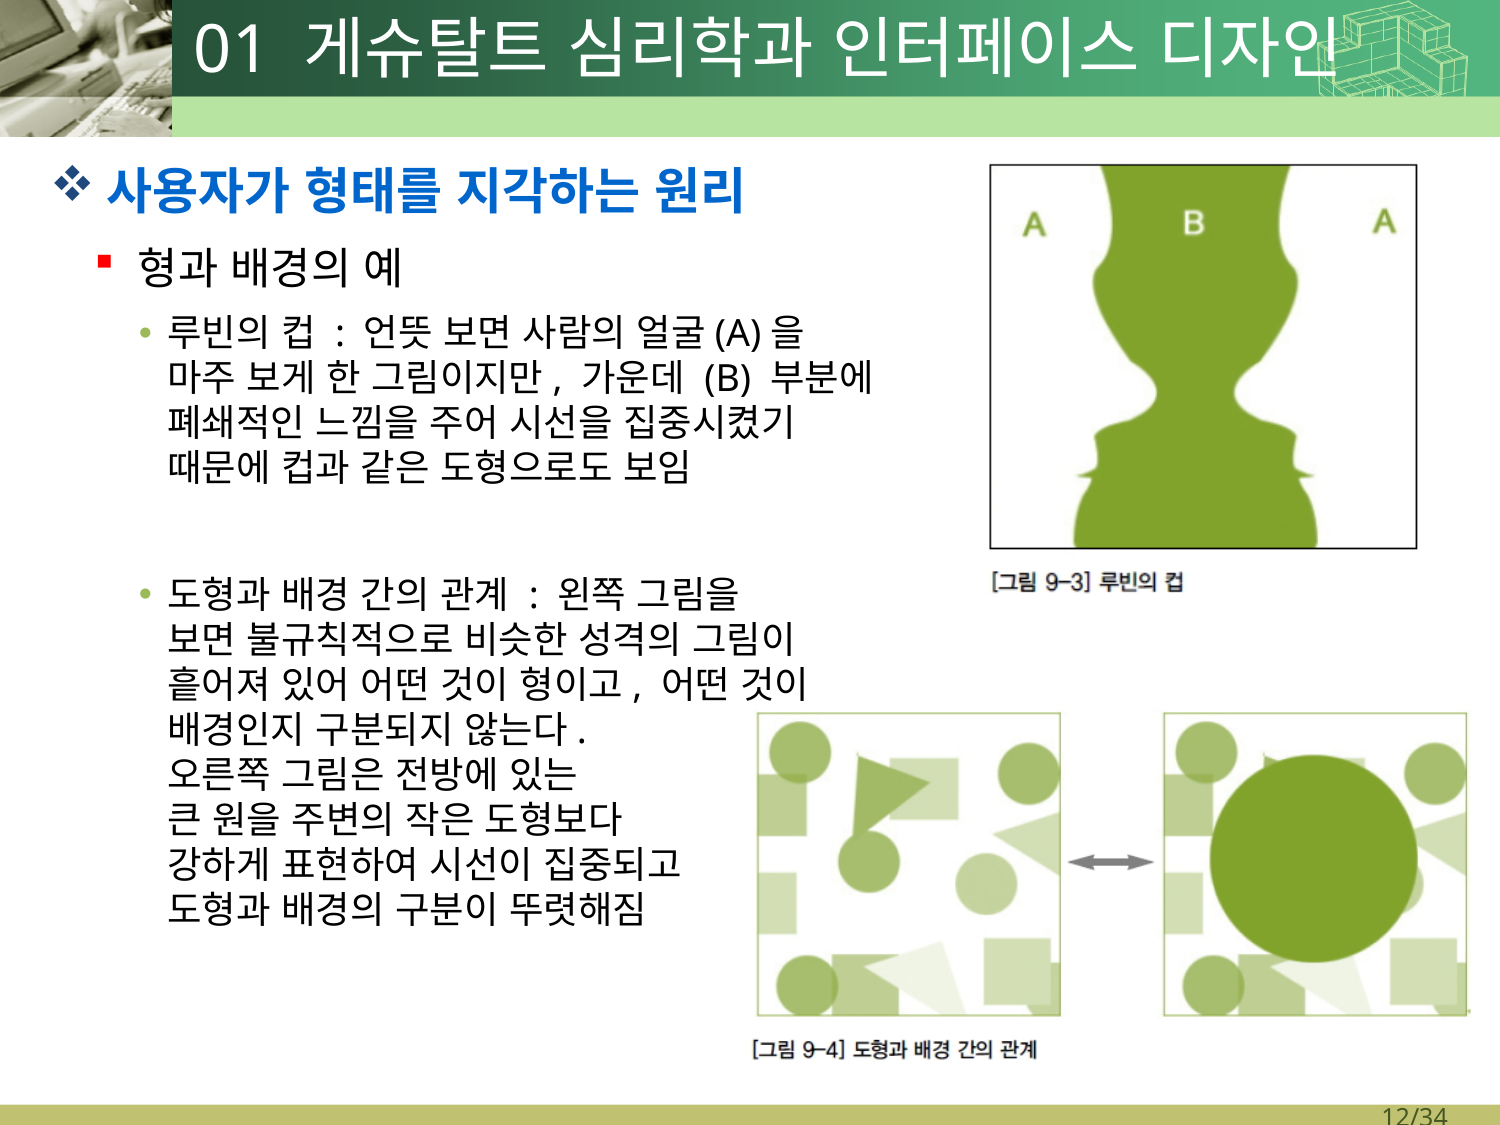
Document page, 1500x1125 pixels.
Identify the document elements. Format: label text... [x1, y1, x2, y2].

picture [974, 155, 1428, 619]
picture [741, 703, 1483, 1067]
picture [0, 0, 1500, 151]
title 01 게슈탈트 심리학과 인터페이스 디자인 [178, 9, 1471, 82]
list 사용자가 형태를 지각하는 원리 형과 배경의 예 루빈의 컵 : 언뜻 보면 사람의 얼굴(A)을 마주 보게 한 그림이지만, 가운데 (B) 부분에 폐쇄적인 느낌을 주어 시선을 집중시켰기 때문에 컵과 같은 도형으로도 보임 도형과 배경 간의 관계 : 왼쪽 그림을 보면 불규칙적으로 비슷한 성격의 그림이 흩어져 있어 어떤 것이 형이고, 어떤 것이 배경인지 구분되지 않는다. 오른쪽 그림은 전방에 있는 큰 원을 주변의 작은 도형보다 강하게 표현하여 시선이 집중되고 도형과 배경의 구분이 뚜렷해짐 [35, 152, 1465, 1079]
